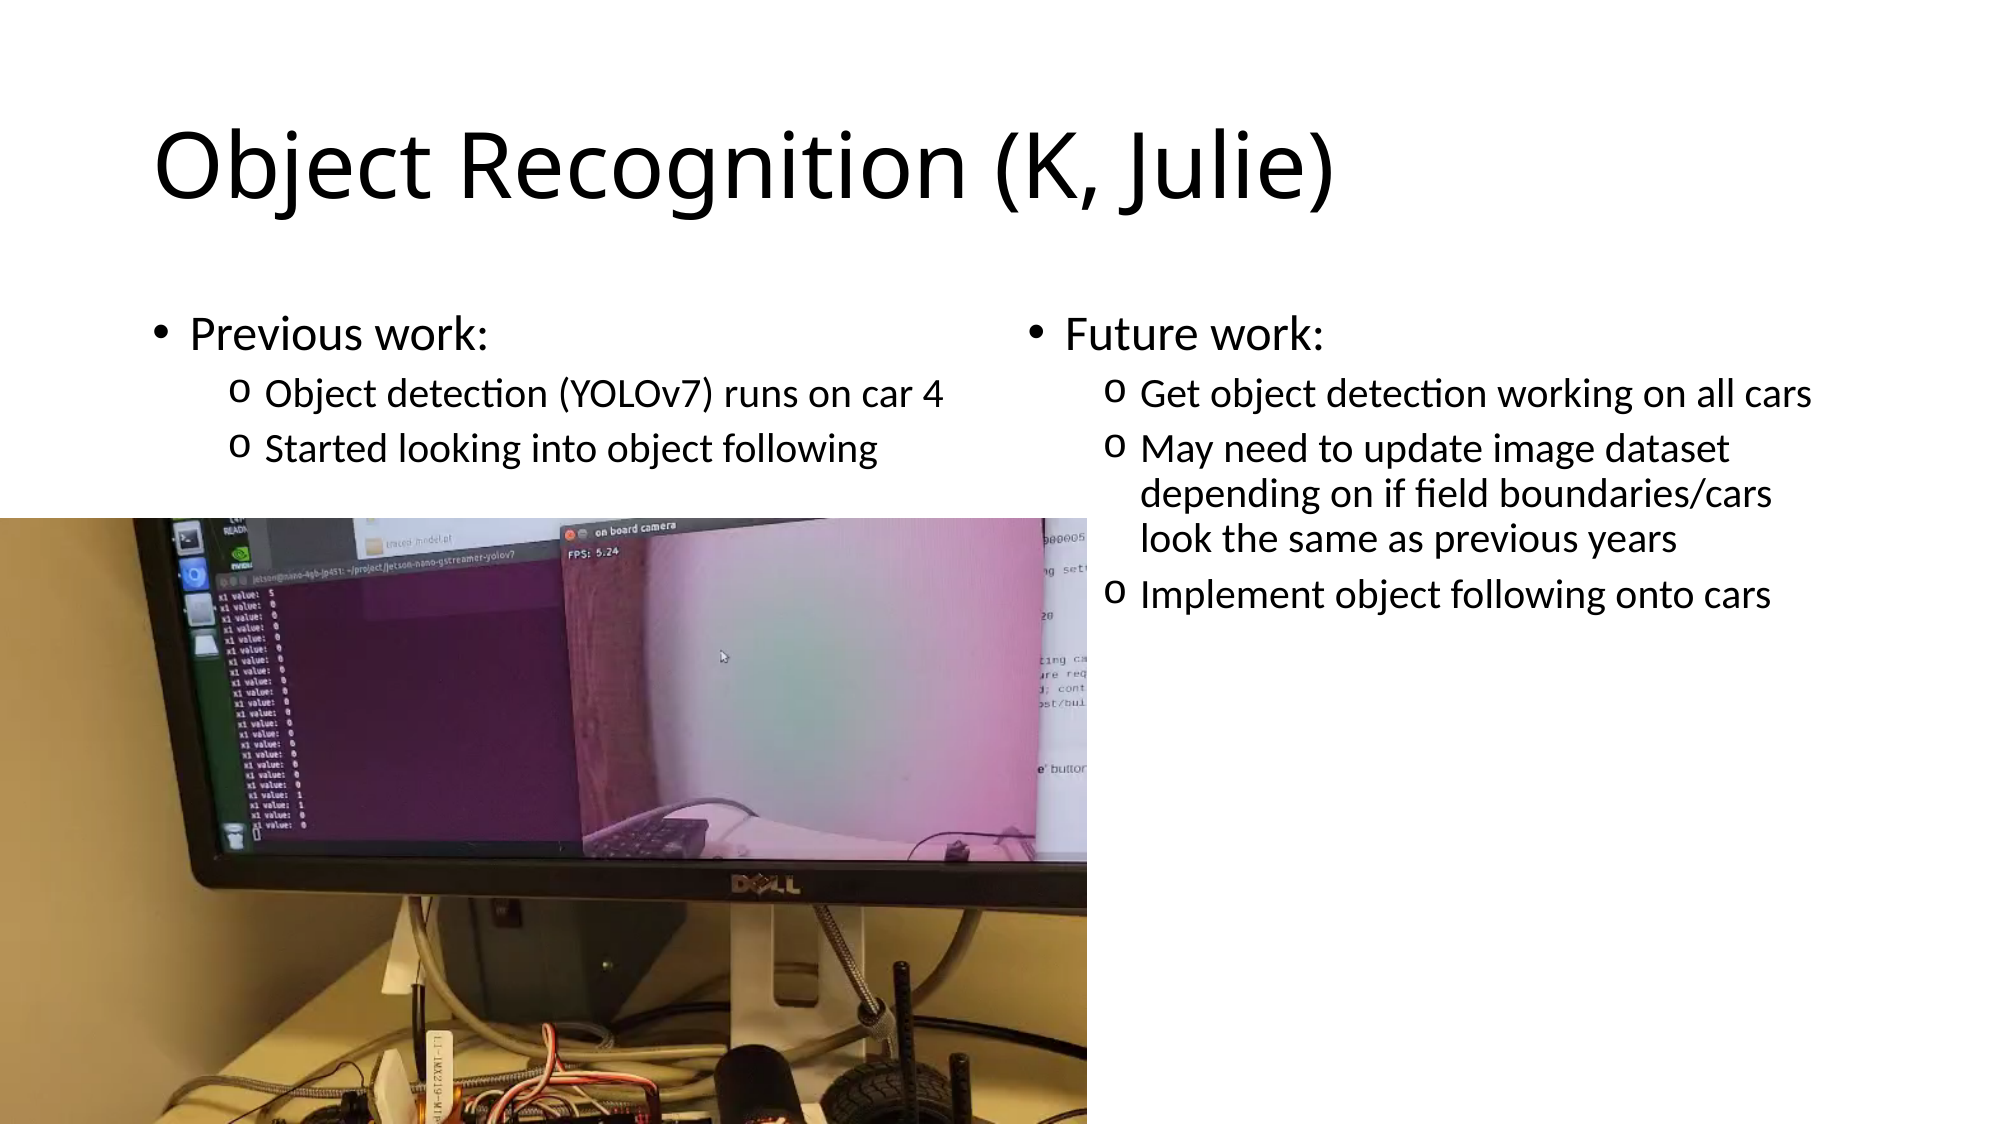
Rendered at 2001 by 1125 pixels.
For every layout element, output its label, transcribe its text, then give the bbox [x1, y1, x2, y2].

list Future work: Get object detection working on all cars May need to update image dataset depending on if field boundaries/cars look the same as previous years Implement object following onto cars [1012, 299, 1863, 1014]
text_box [0, 517, 1088, 1125]
title Object Recognition (K, Julie) [137, 59, 1863, 278]
list Previous work: Object detection (YOLOv7) runs on car 4 Started looking into object following [137, 299, 988, 517]
